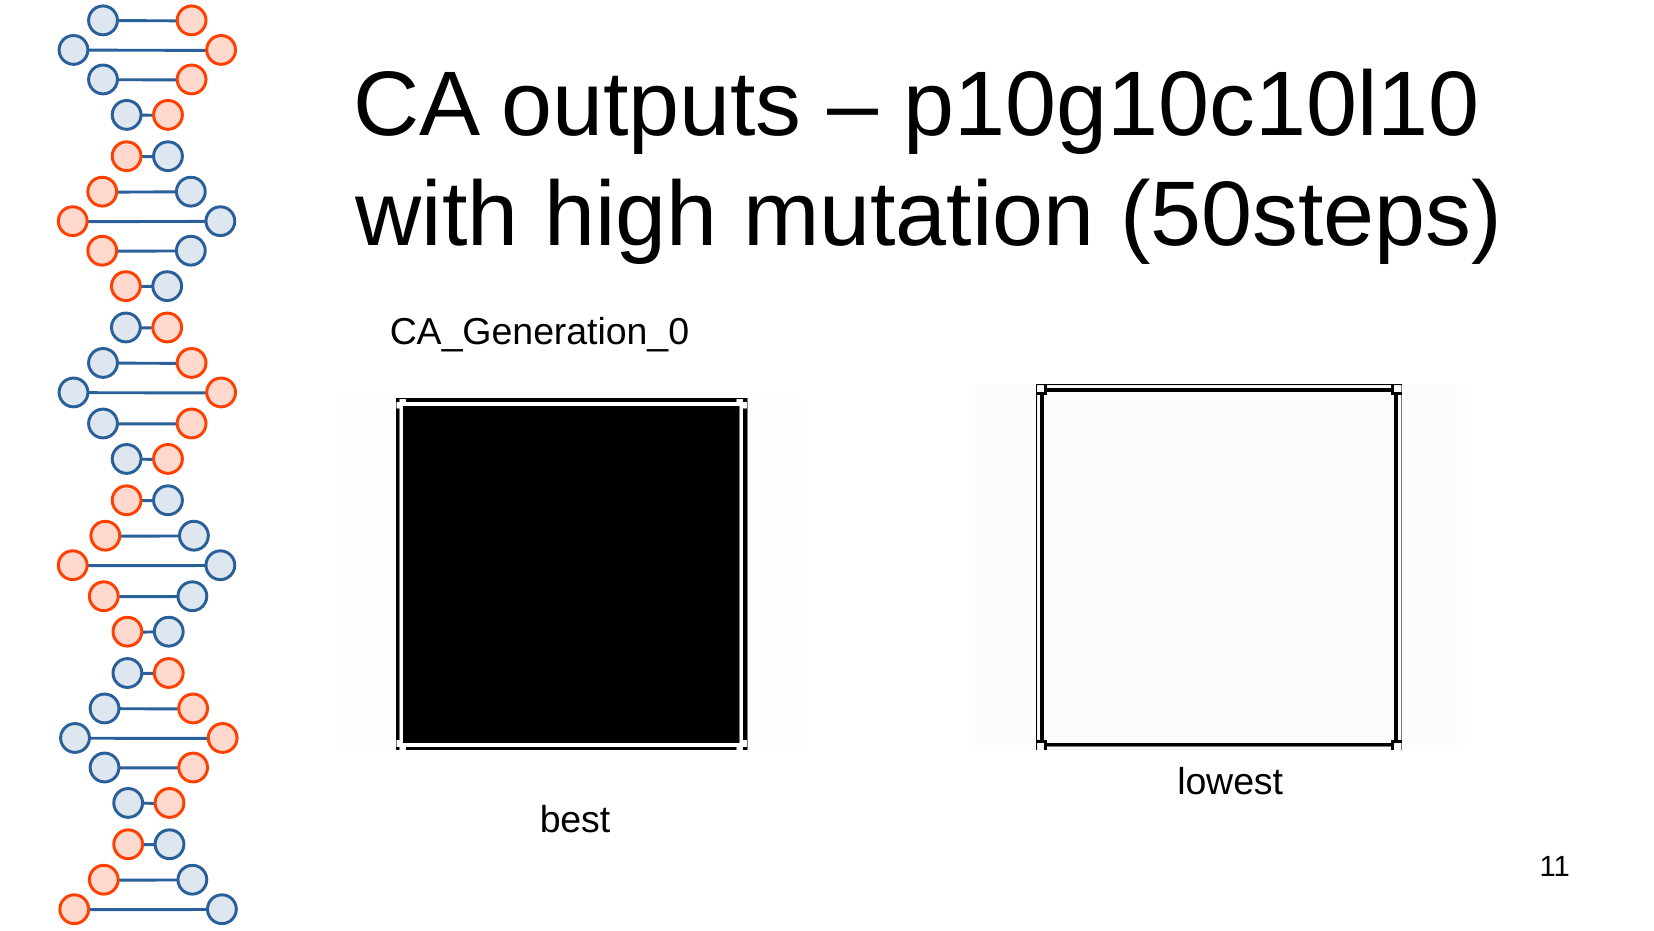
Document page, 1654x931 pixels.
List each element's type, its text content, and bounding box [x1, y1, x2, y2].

title CA outputs – p10g10c10l10 with high mutation (50steps) [265, 51, 1594, 256]
text_box CA_Generation_0 [374, 299, 750, 375]
picture [337, 398, 806, 750]
picture [974, 384, 1463, 750]
text_box lowest [1162, 758, 1312, 825]
text_box best [525, 787, 637, 862]
slide_number 11 [1185, 847, 1571, 911]
